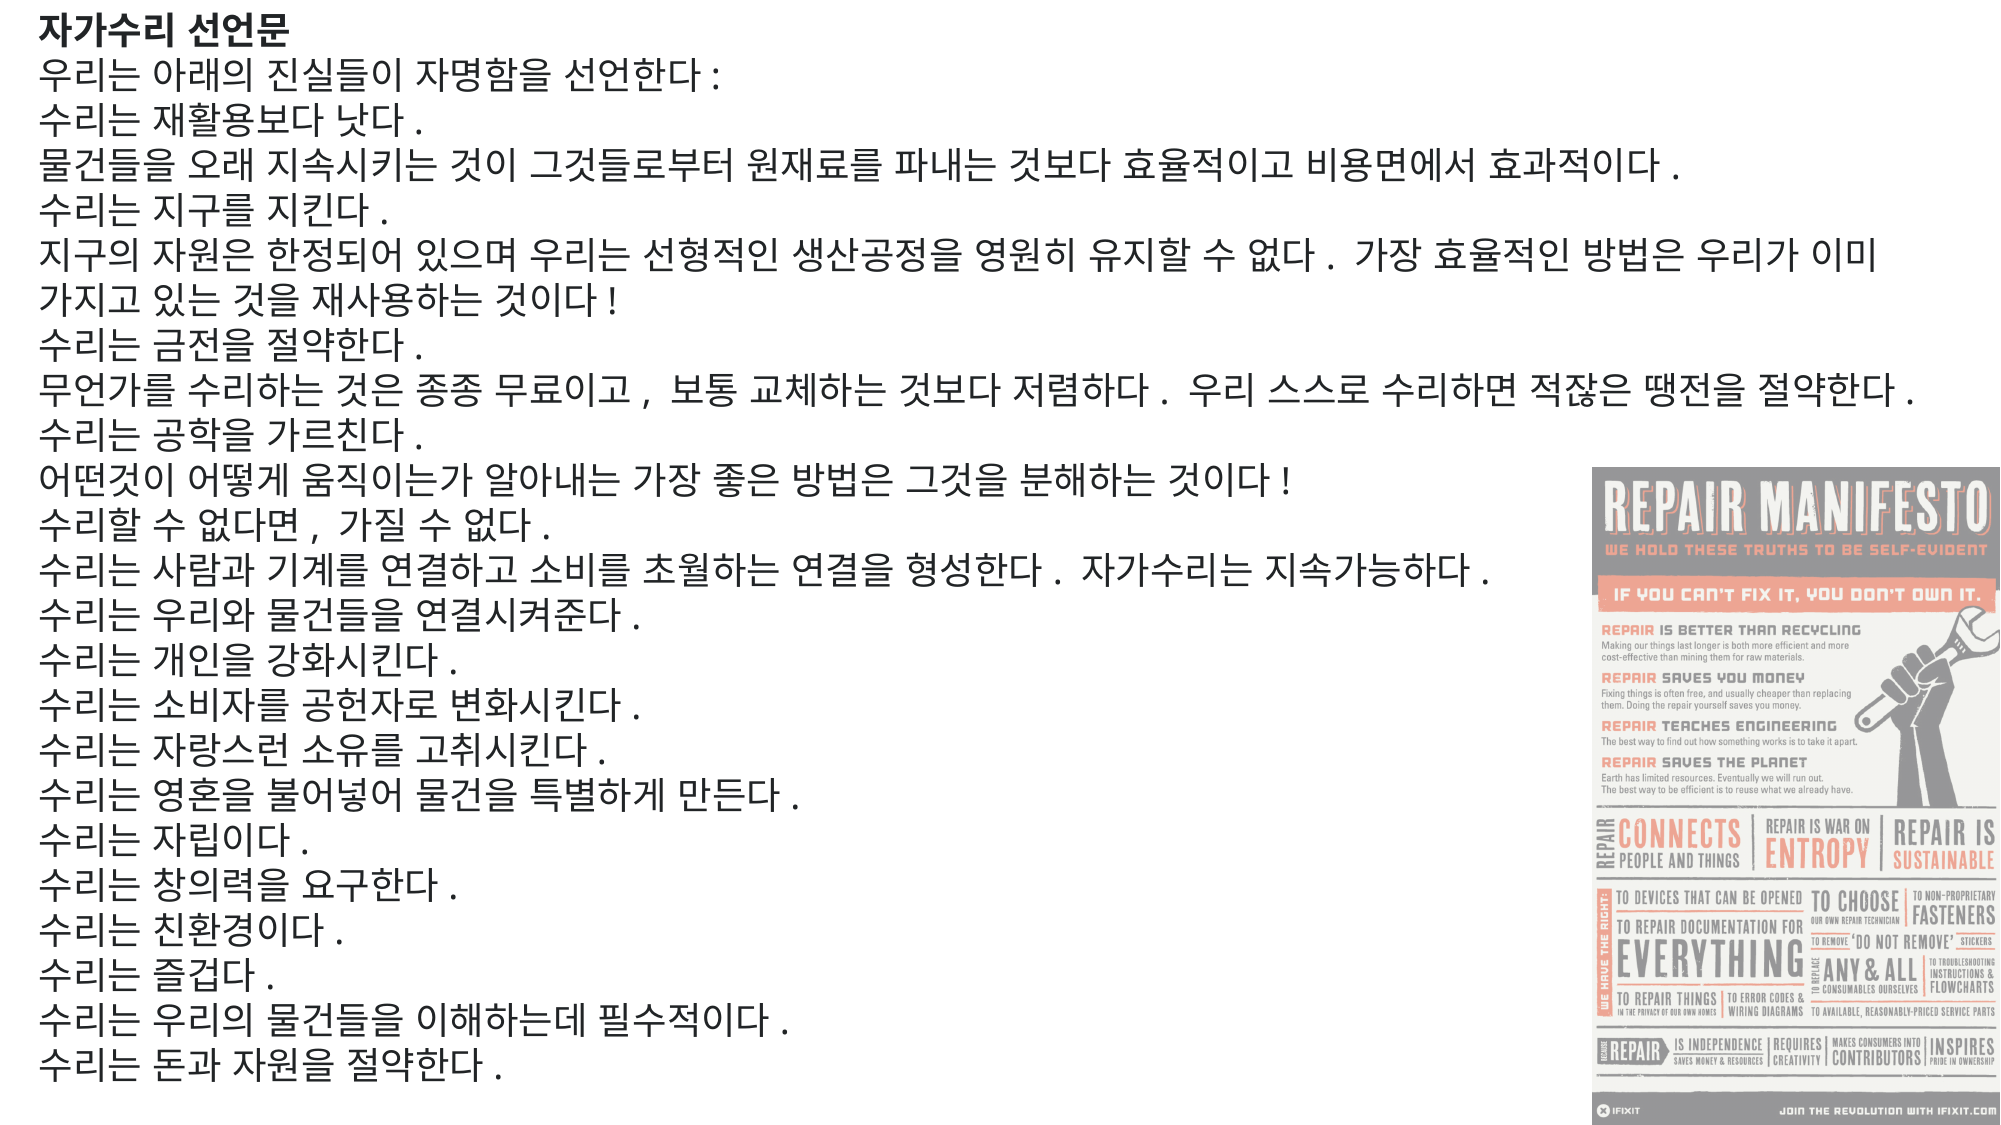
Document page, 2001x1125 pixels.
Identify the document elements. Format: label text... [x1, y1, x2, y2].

picture [1592, 467, 2000, 1125]
text_box 자가수리 선언문 우리는 아래의 진실들이 자명함을 선언한다: 수리는 재활용보다 낫다. 물건들을 오래 지속시키는 것이 그것들로부터 원재료를 파내는 것보다 효율적이고 비용면에서 효과적이다. 수리는 지구를 지킨다. 지구의 자원은 한정되어 있으며 우리는 선형적인 생산공정을 영원히 유지할 수 없다. 가장 효율적인 방법은 우리가 이미 가지고 있는 것을 재사용하는 것이다! 수리는 금전을 절약한다. 무언가를 수리하는 것은 종종 무료이고, 보통 교체하는 것보다 저렴하다. 우리 스스로 수리하면 적잖은 땡전을 절약한다. 수리는 공학을 가르친다. 어떤것이 어떻게 움직이는가 알아내는 가장 좋은 방법은 그것을 분해하는 것이다! 수리할 수 없다면, 가질 수 없다. 수리는 사람과 기계를 연결하고 소비를 초월하는 연결을 형성한다. 자가수리는 지속가능하다. 수리는 우리와 물건들을 연결시켜준다. 수리는 개인을 강화시킨다. 수리는 소비자를 공헌자로 변화시킨다. 수리는 자랑스런 소유를 고취시킨다. 수리는 영혼을 불어넣어 물건을 특별하게 만든다. 수리는 자립이다. 수리는 창의력을 요구한다. 수리는 친환경이다. 수리는 즐겁다. 수리는 우리의 물건들을 이해하는데 필수적이다. 수리는 돈과 자원을 절약한다. [24, 0, 1938, 1125]
